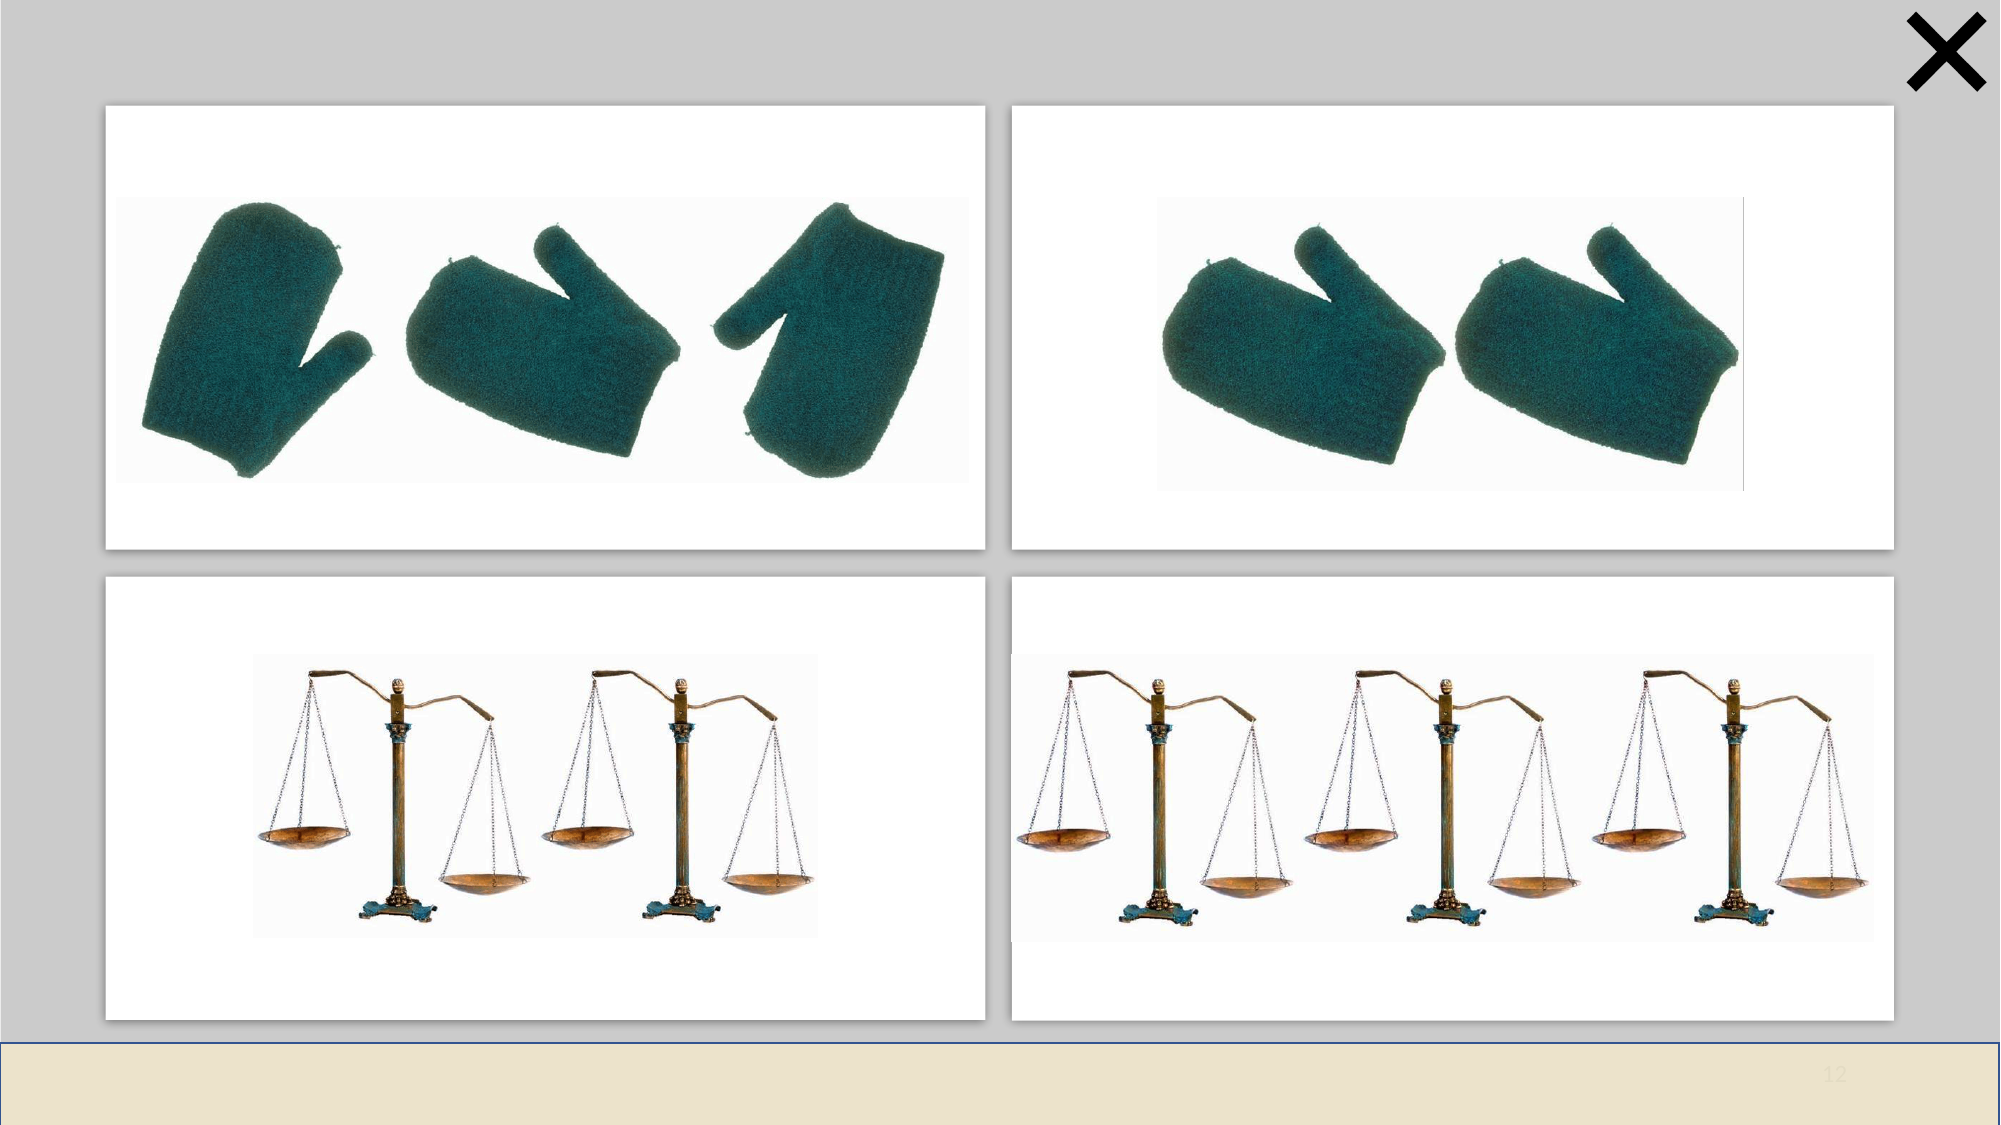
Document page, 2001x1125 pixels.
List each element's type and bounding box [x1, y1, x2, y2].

text_box [104, 576, 986, 1021]
text_box [1011, 576, 1895, 1022]
text_box [0, 0, 2000, 1042]
picture [115, 197, 969, 483]
picture [1892, 0, 2000, 106]
picture [1157, 197, 1744, 491]
text_box [0, 1042, 2000, 1125]
picture [1011, 654, 1874, 942]
text_box [104, 104, 986, 551]
text_box [1011, 104, 1895, 551]
picture [251, 654, 818, 938]
